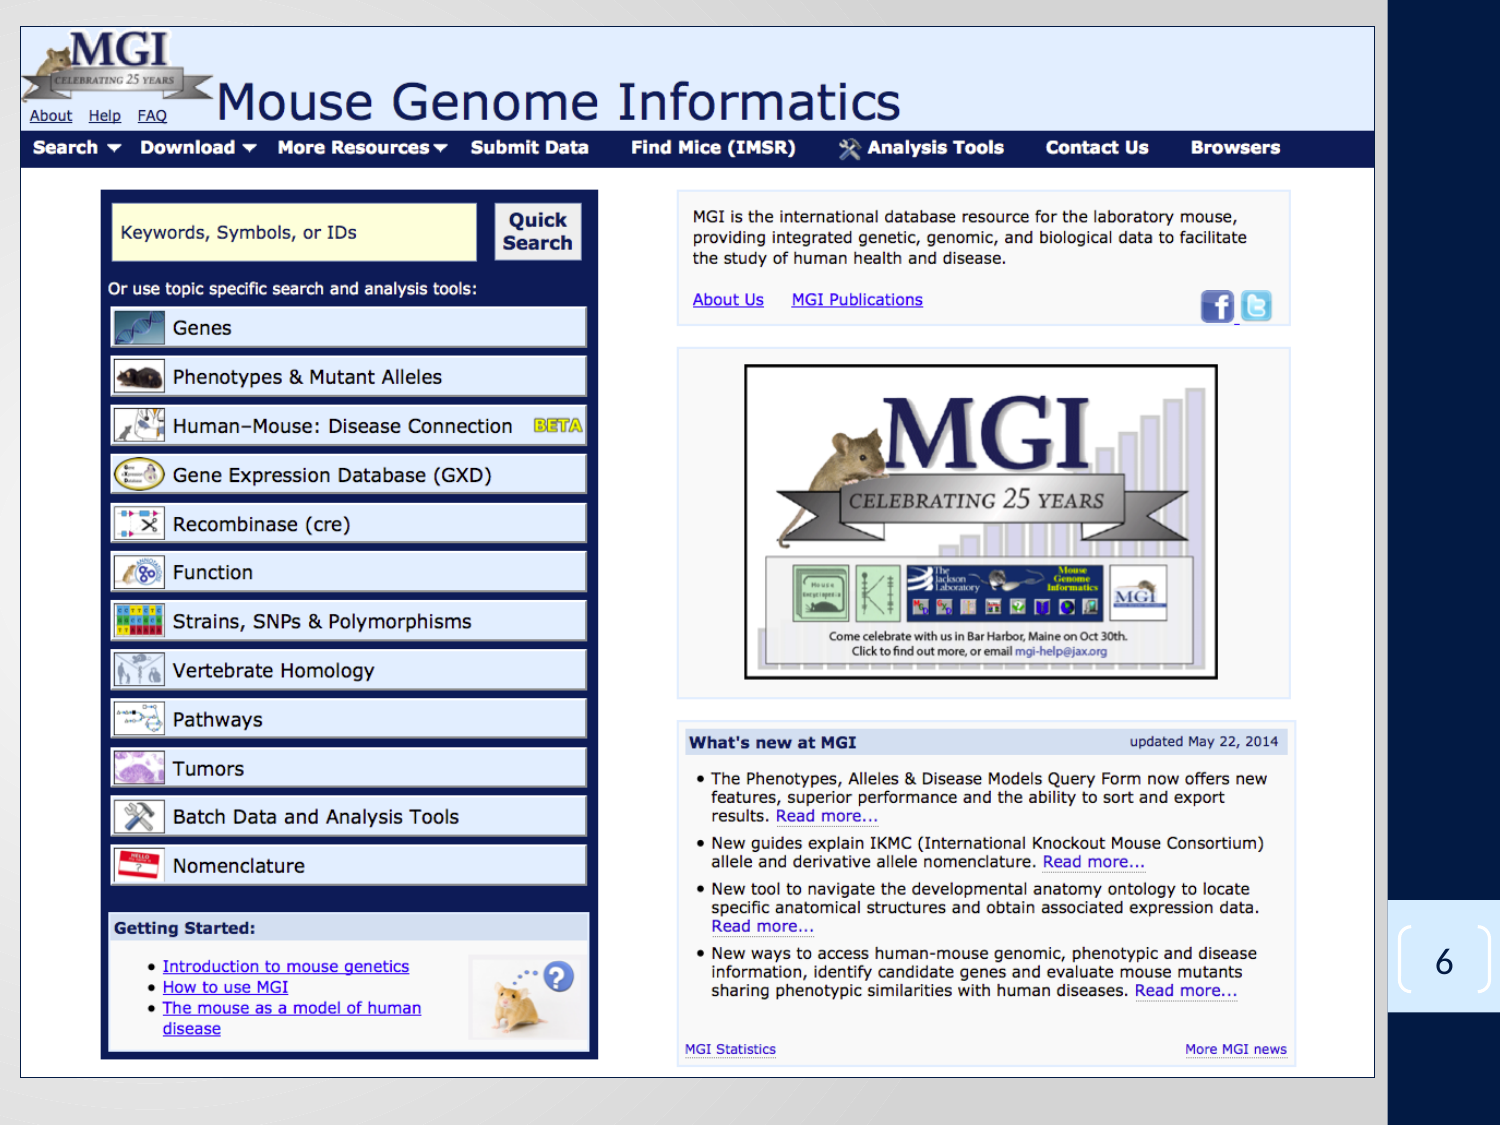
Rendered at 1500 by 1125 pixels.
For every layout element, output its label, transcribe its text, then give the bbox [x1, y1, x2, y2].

slide_number 6 [1397, 925, 1492, 994]
picture [20, 26, 1376, 1078]
